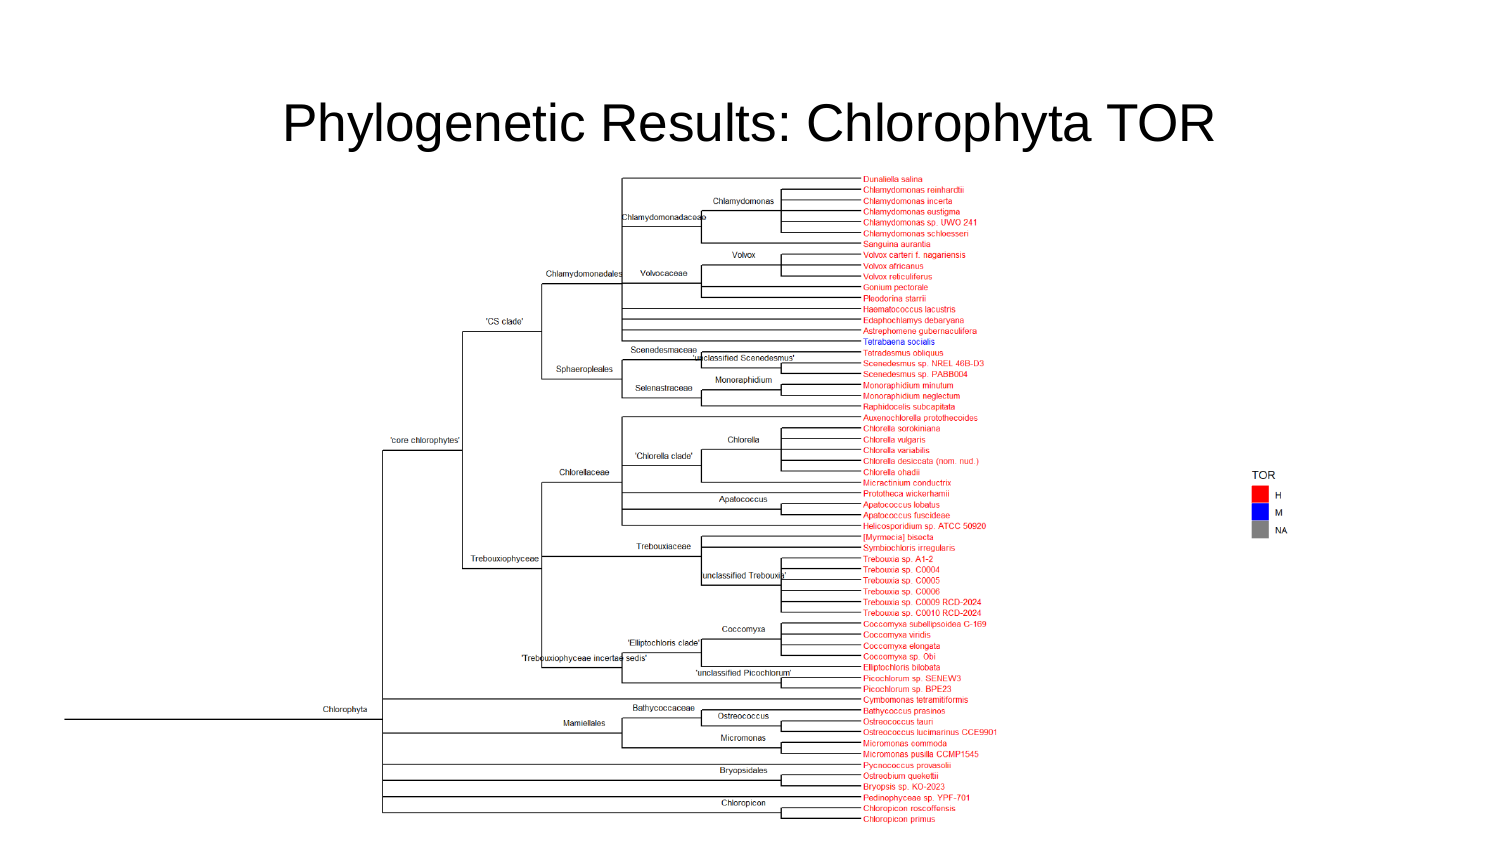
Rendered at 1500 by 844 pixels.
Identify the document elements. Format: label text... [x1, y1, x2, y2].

title Phylogenetic Results: Chlorophyta TOR [51, 72, 1449, 167]
picture [0, 166, 1299, 844]
